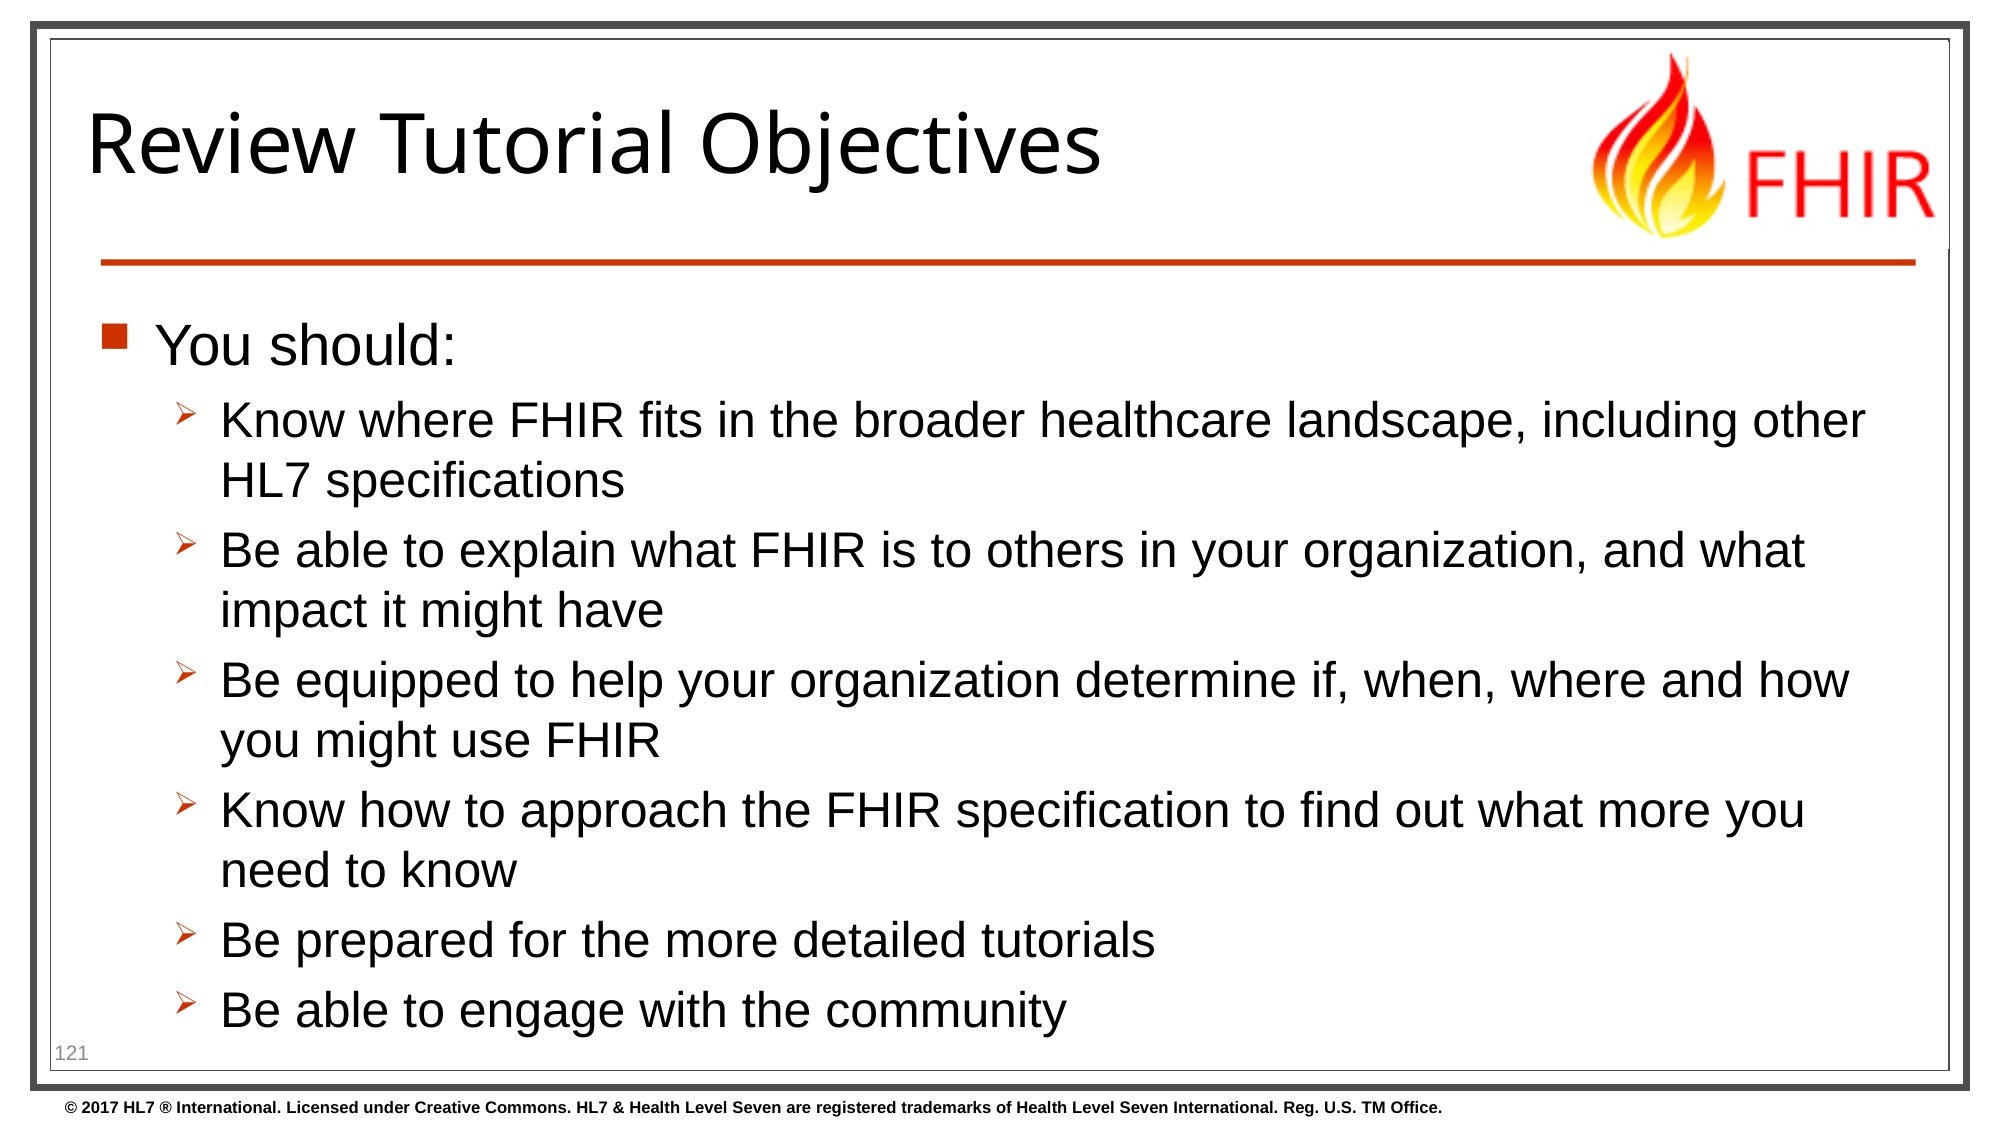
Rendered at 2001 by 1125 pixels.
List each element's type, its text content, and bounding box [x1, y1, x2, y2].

title Review Tutorial Objectives [70, 54, 1504, 244]
slide_number 121 [39, 1034, 197, 1071]
list You should: Know where FHIR fits in the broader healthcare landscape, including other HL7 specifications Be able to explain what FHIR is to others in your organization, and what impact it might have Be equipped to help your organization determine if, when, where and how you might use FHIR Know how to approach the FHIR specification to find out what more you need to know Be prepared for the more detailed tutorials Be able to engage with the community [83, 299, 1917, 1035]
picture [1578, 42, 1949, 249]
